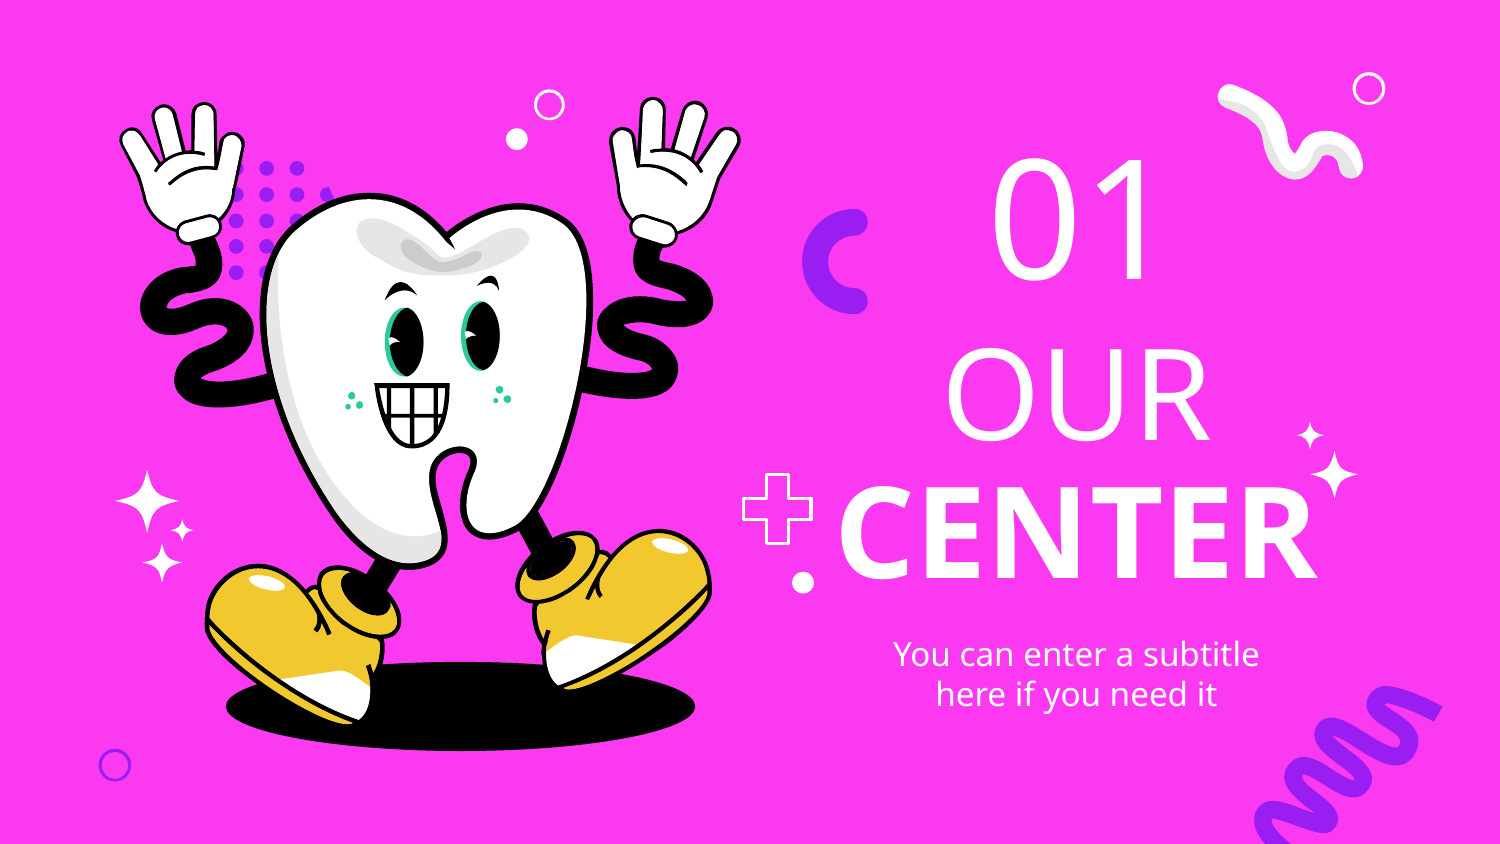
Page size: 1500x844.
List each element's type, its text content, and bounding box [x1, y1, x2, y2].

text_box [792, 571, 815, 594]
text_box [748, 474, 812, 544]
title 01 [853, 113, 1312, 318]
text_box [114, 469, 194, 584]
title OUR CENTER [801, 318, 1353, 619]
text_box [1296, 421, 1359, 500]
text_box [802, 208, 868, 315]
subtitle You can enter a subtitle here if you need it [848, 619, 1305, 728]
text_box [537, 89, 562, 95]
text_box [117, 96, 743, 752]
